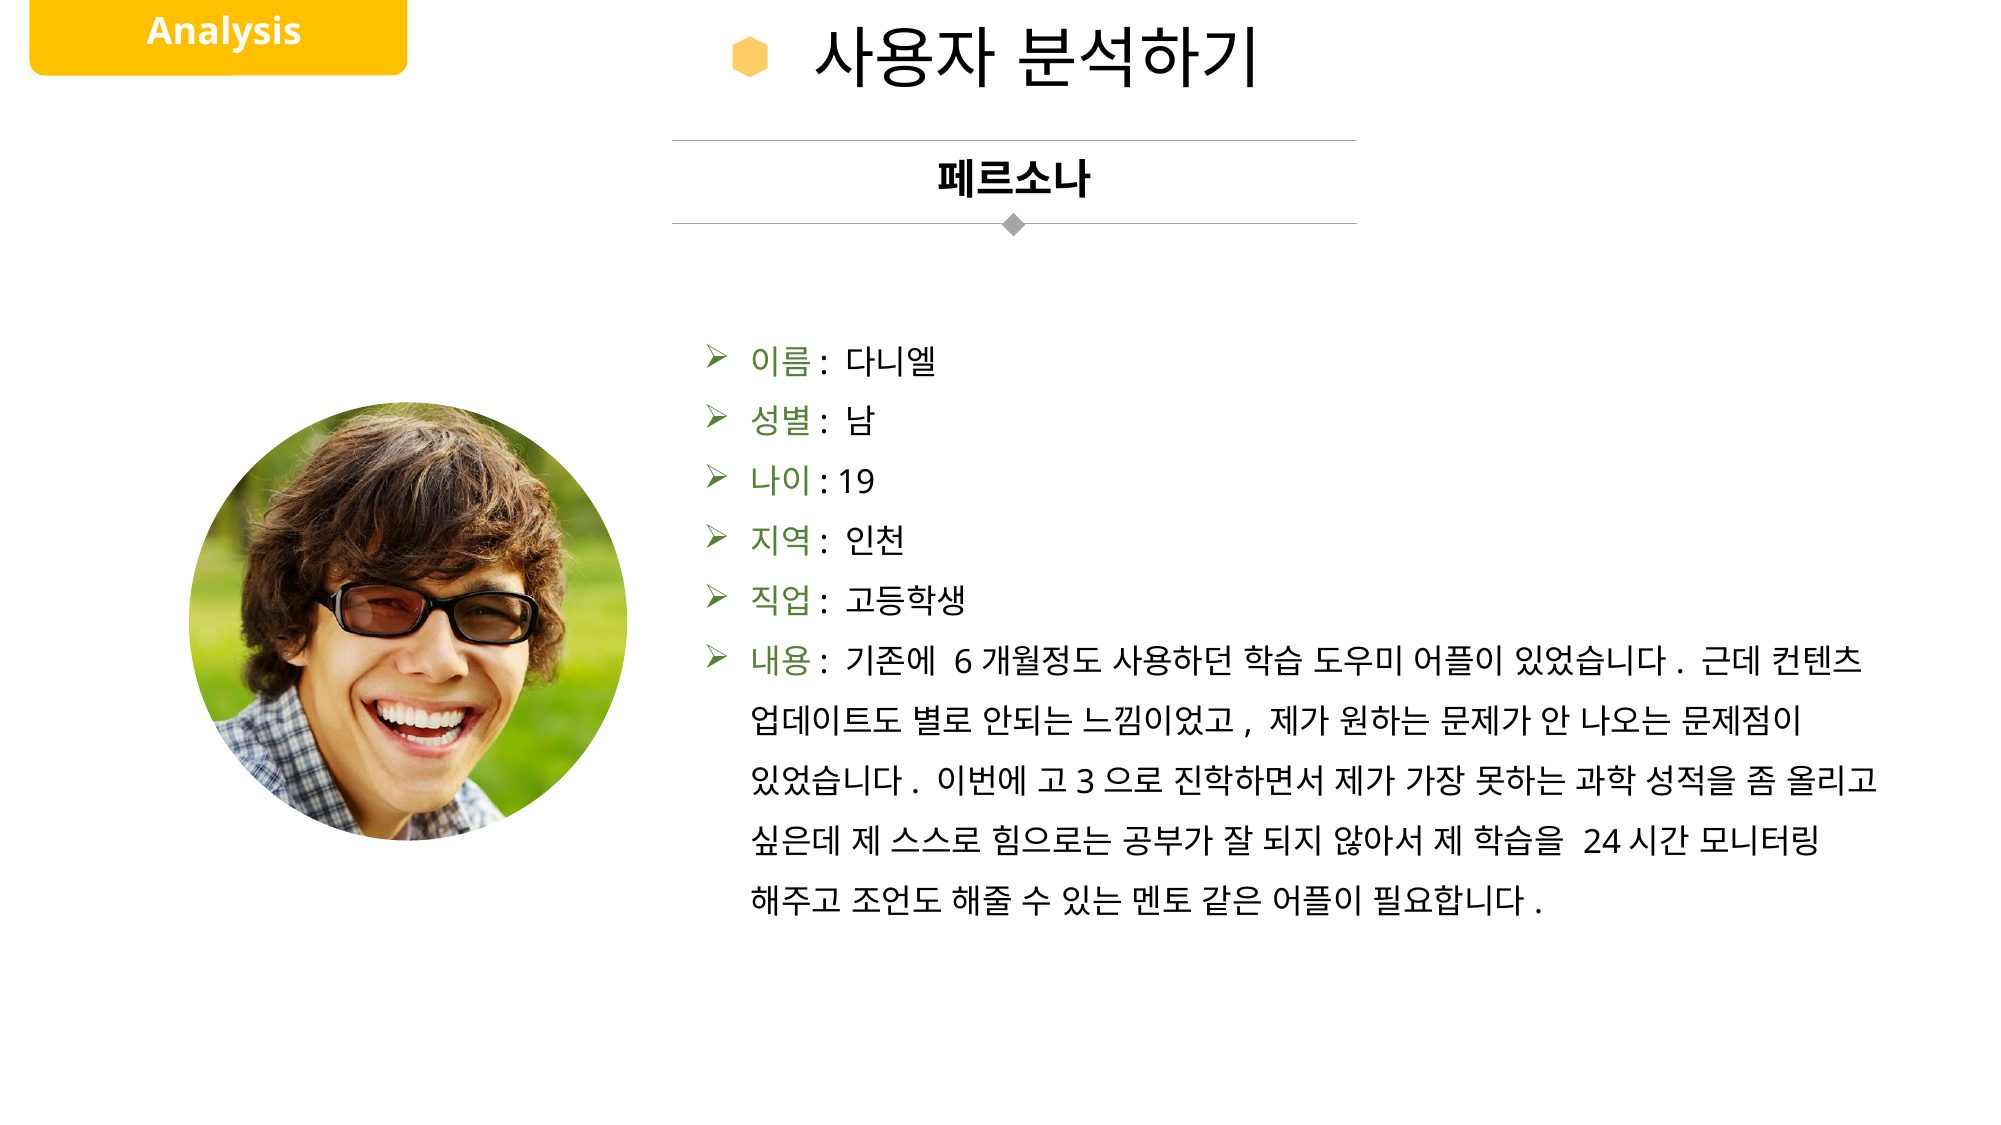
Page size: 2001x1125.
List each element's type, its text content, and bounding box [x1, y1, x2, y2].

text_box [731, 35, 769, 79]
text_box 이름: 다니엘 성별: 남 나이: 19 지역: 인천 직업: 고등학생 내용: 기존에 6개월정도 사용하던 학습 도우미 어플이 있었습니다. 근데 컨텐츠 업데이트도 별로 안되는 느낌이었고, 제가 원하는 문제가 안 나오는 문제점이 있었습니다. 이번에 고3으로 진학하면서 제가 가장 못하는 과학 성적을 좀 올리고 싶은데 제 스스로 힘으로는 공부가 잘 되지 않아서 제 학습을 24시간 모니터링 해주고 조언도 해줄 수 있는 멘토 같은 어플이 필요합니다. [688, 313, 1928, 928]
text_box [672, 140, 1358, 224]
text_box [1000, 224, 1027, 238]
text_box Analysis [88, 0, 361, 60]
text_box 사용자 분석하기 [798, 8, 1278, 104]
picture [188, 402, 628, 841]
text_box [28, 0, 409, 77]
